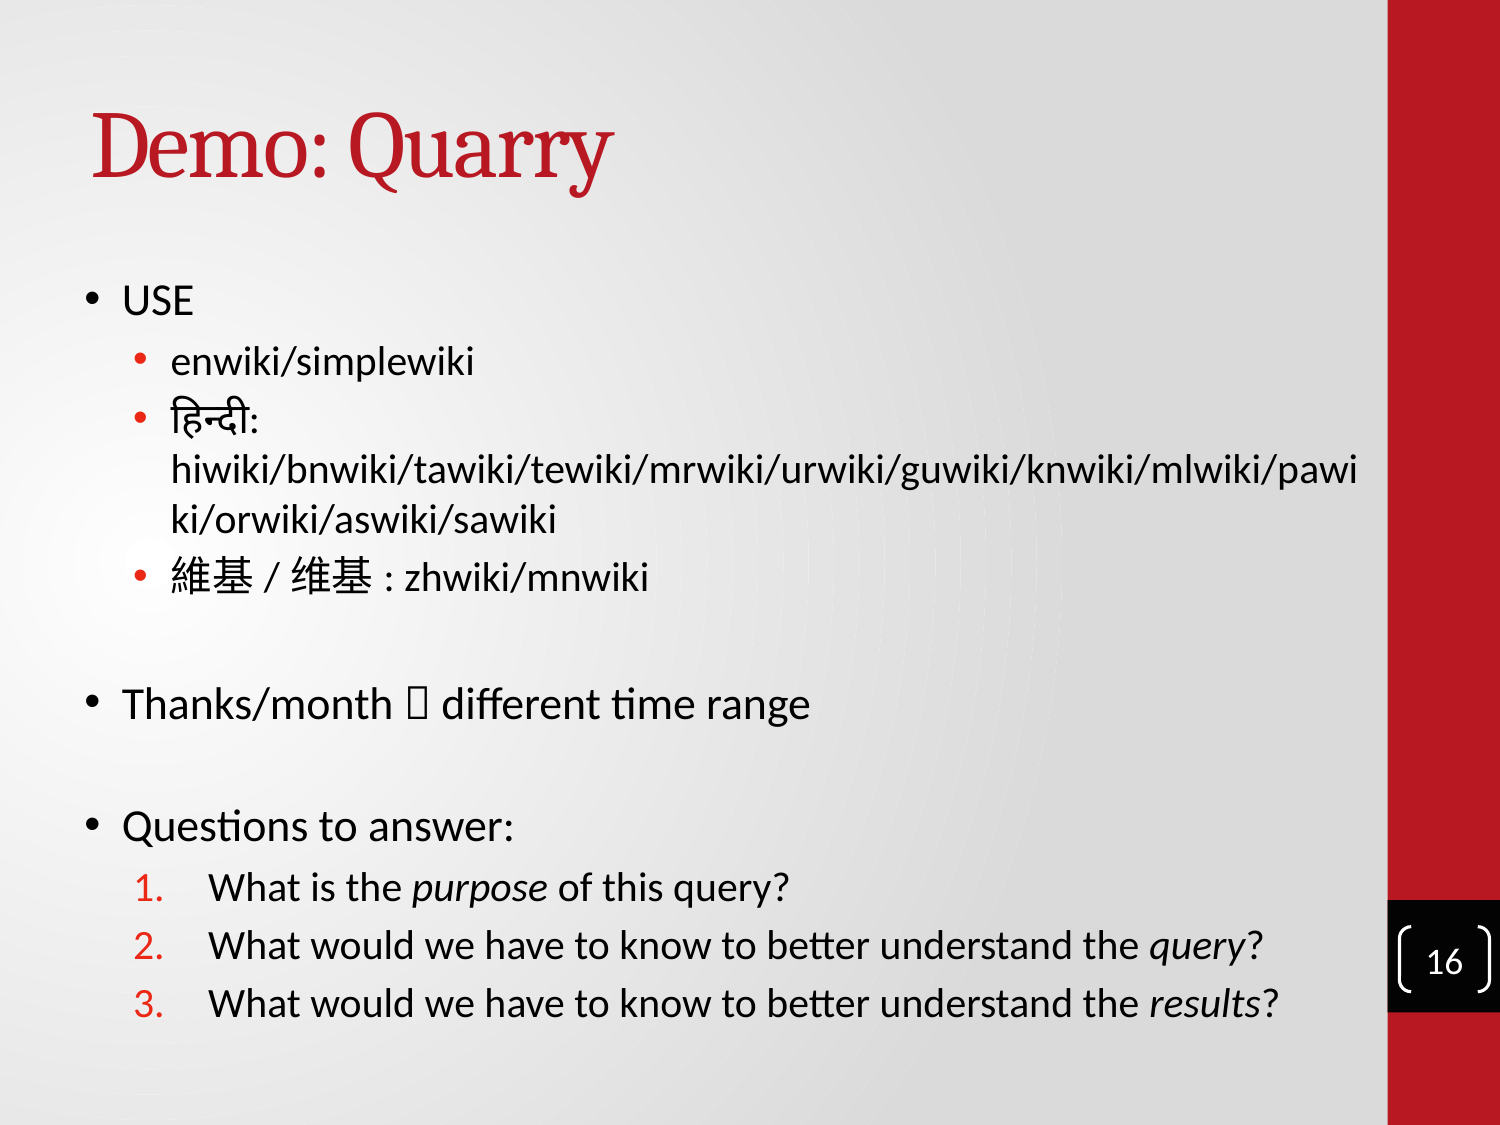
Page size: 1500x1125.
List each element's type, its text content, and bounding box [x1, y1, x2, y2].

title Demo: Quarry [75, 45, 1325, 233]
slide_number 16 [1397, 925, 1492, 994]
list USE enwiki/simplewiki हिन्दी: hiwiki/bnwiki/tawiki/tewiki/mrwiki/urwiki/guwiki/knwiki/mlwiki/pawiki/orwiki/aswiki/sawiki 維基/维基: zhwiki/mnwiki Thanks/month  different time range Questions to answer: What is the purpose of this query? What would we have to know to better understand the query? What would we have to know to better understand the results? [50, 262, 1380, 1050]
